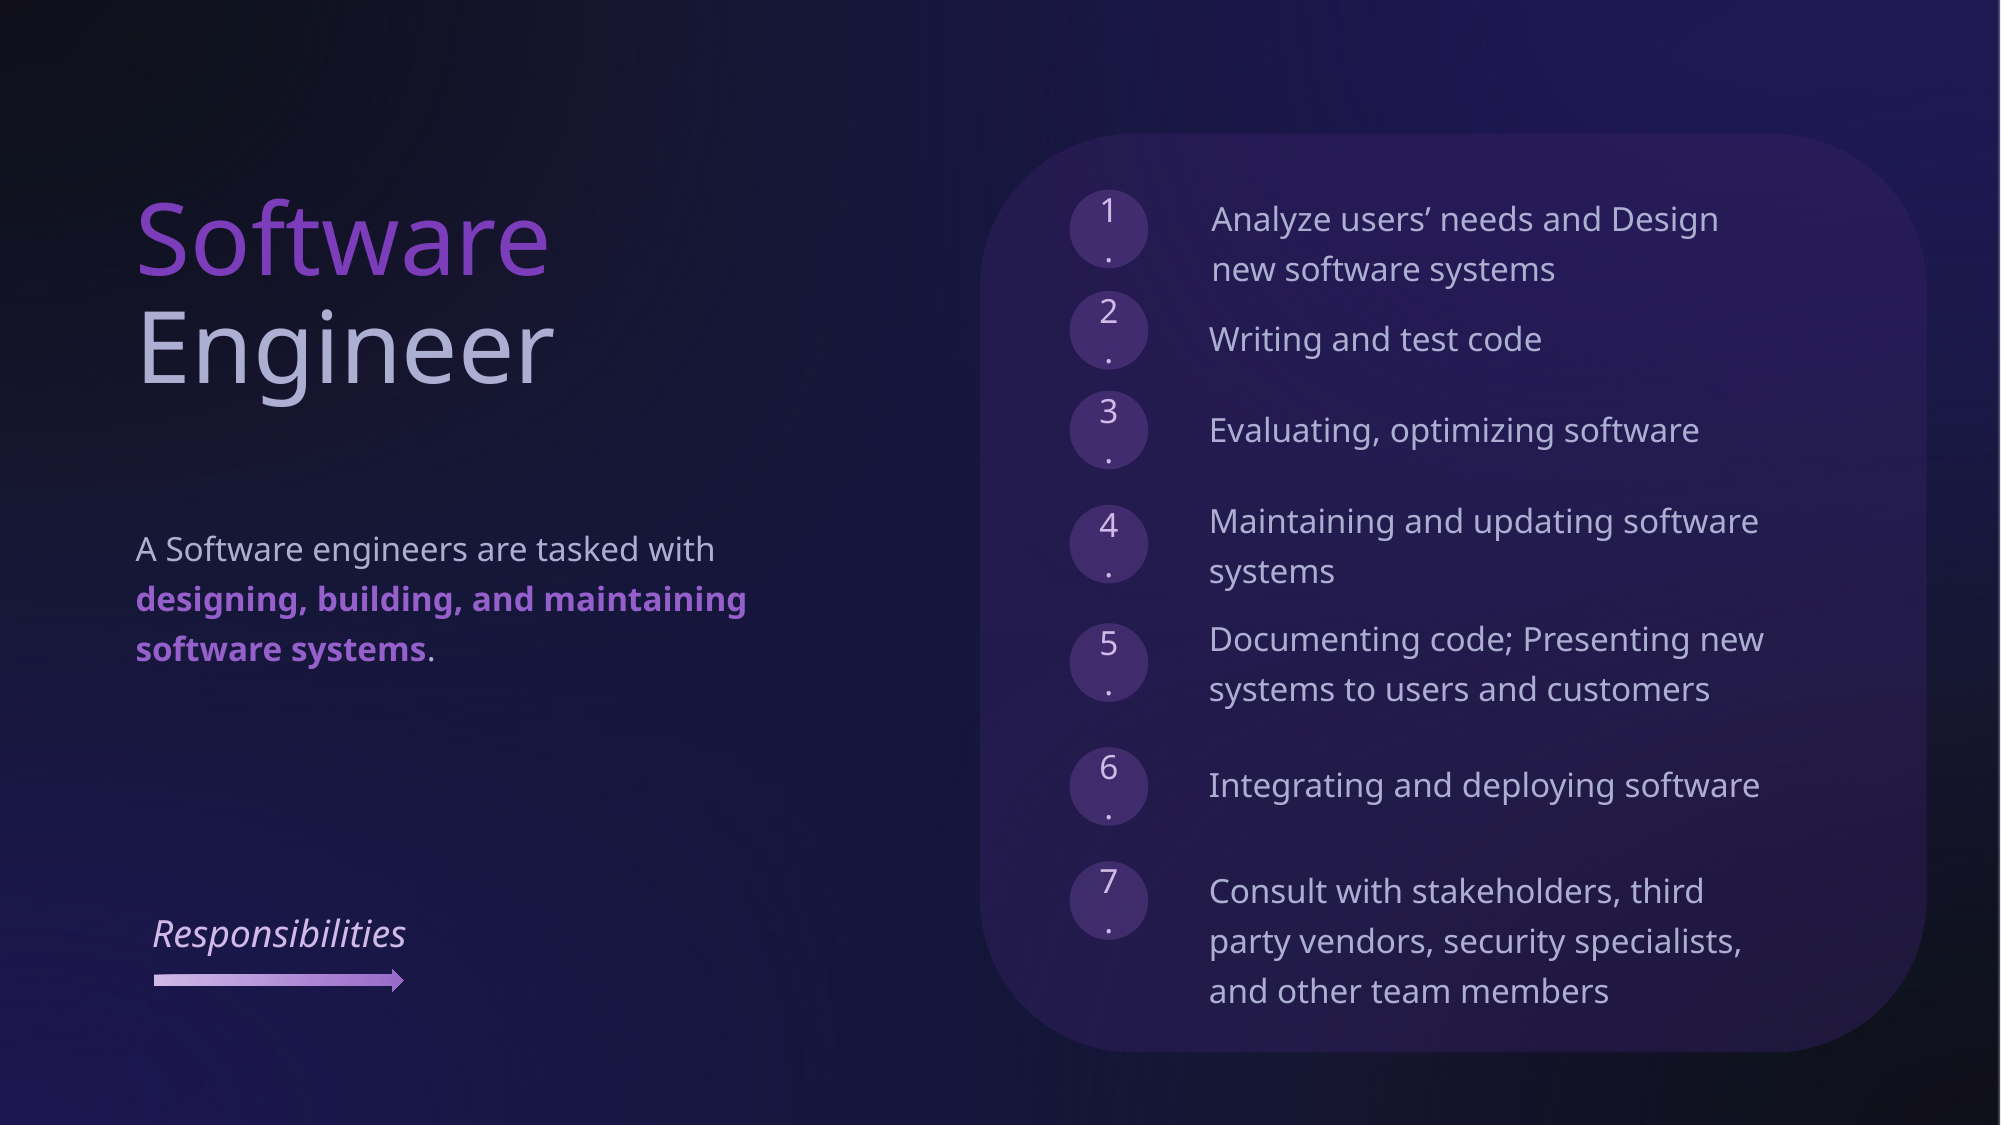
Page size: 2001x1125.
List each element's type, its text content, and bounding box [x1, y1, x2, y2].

text_box Writing and test code [1194, 300, 1784, 379]
text_box Evaluating, optimizing software [1194, 391, 1784, 468]
text_box 7. [1068, 860, 1150, 941]
text_box A Software engineers are tasked with designing, building, and maintaining software systems. [120, 510, 784, 685]
picture [0, 0, 2001, 1125]
text_box Maintaining and updating software systems [1194, 482, 1784, 588]
text_box Responsibilities [119, 896, 467, 976]
text_box 6. [1068, 746, 1150, 827]
text_box 5. [1068, 622, 1150, 703]
text_box 2. [1068, 289, 1150, 371]
text_box [152, 966, 405, 994]
text_box Consult with stakeholders, third party vendors, security specialists, and other team members [1194, 853, 1784, 1007]
text_box Software Engineer [120, 182, 873, 413]
text_box Documenting code; Presenting new systems to users and customers [1194, 600, 1784, 706]
text_box 3. [1068, 389, 1150, 471]
text_box 4. [1068, 503, 1150, 585]
text_box 1. [1068, 188, 1150, 270]
text_box [978, 132, 1928, 1054]
text_box Analyze users’ needs and Design new software systems [1196, 180, 1787, 286]
text_box Integrating and deploying software [1194, 747, 1784, 853]
